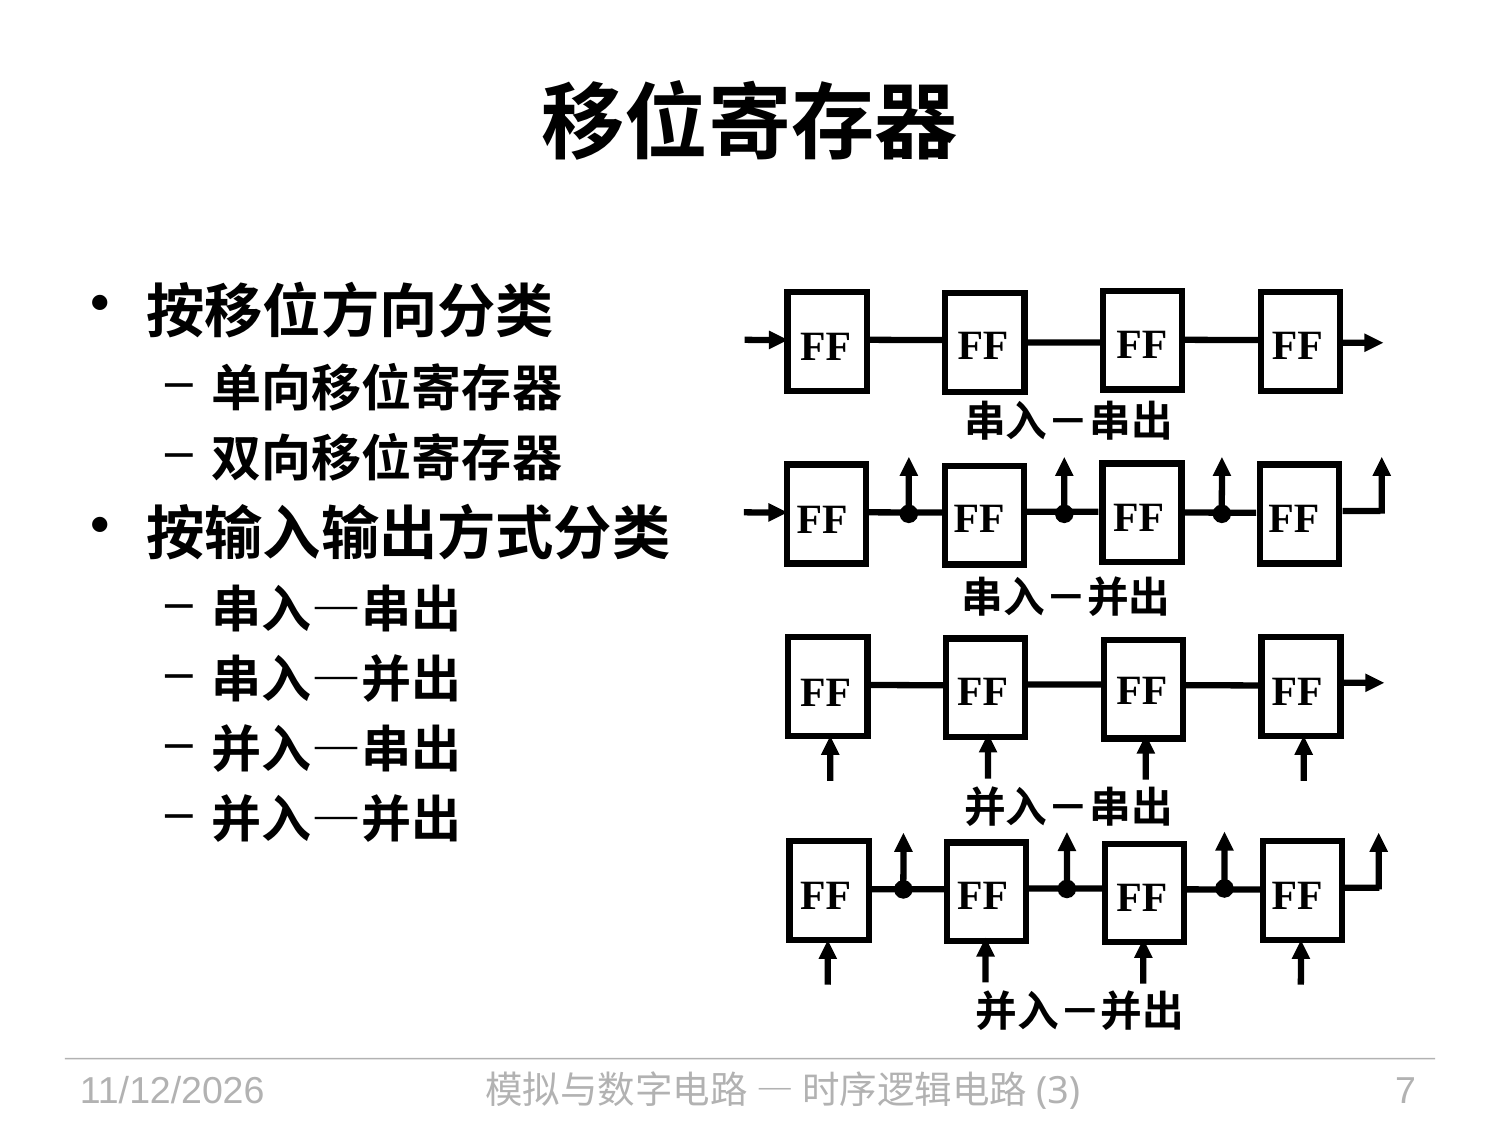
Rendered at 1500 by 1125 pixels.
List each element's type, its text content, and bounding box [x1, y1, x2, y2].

footer 模拟与数字电路 — 时序逻辑电路(3) [359, 1058, 1205, 1125]
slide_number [64, 1058, 348, 1125]
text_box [743, 290, 1385, 1044]
title 移位寄存器 [75, 24, 1425, 213]
list 按移位方向分类 单向移位寄存器 双向移位寄存器 按输入输出方式分类 串入—串出 串入—并出 并入—串出 并入—并出 [75, 267, 727, 1059]
slide_number 7 [1230, 1058, 1431, 1125]
